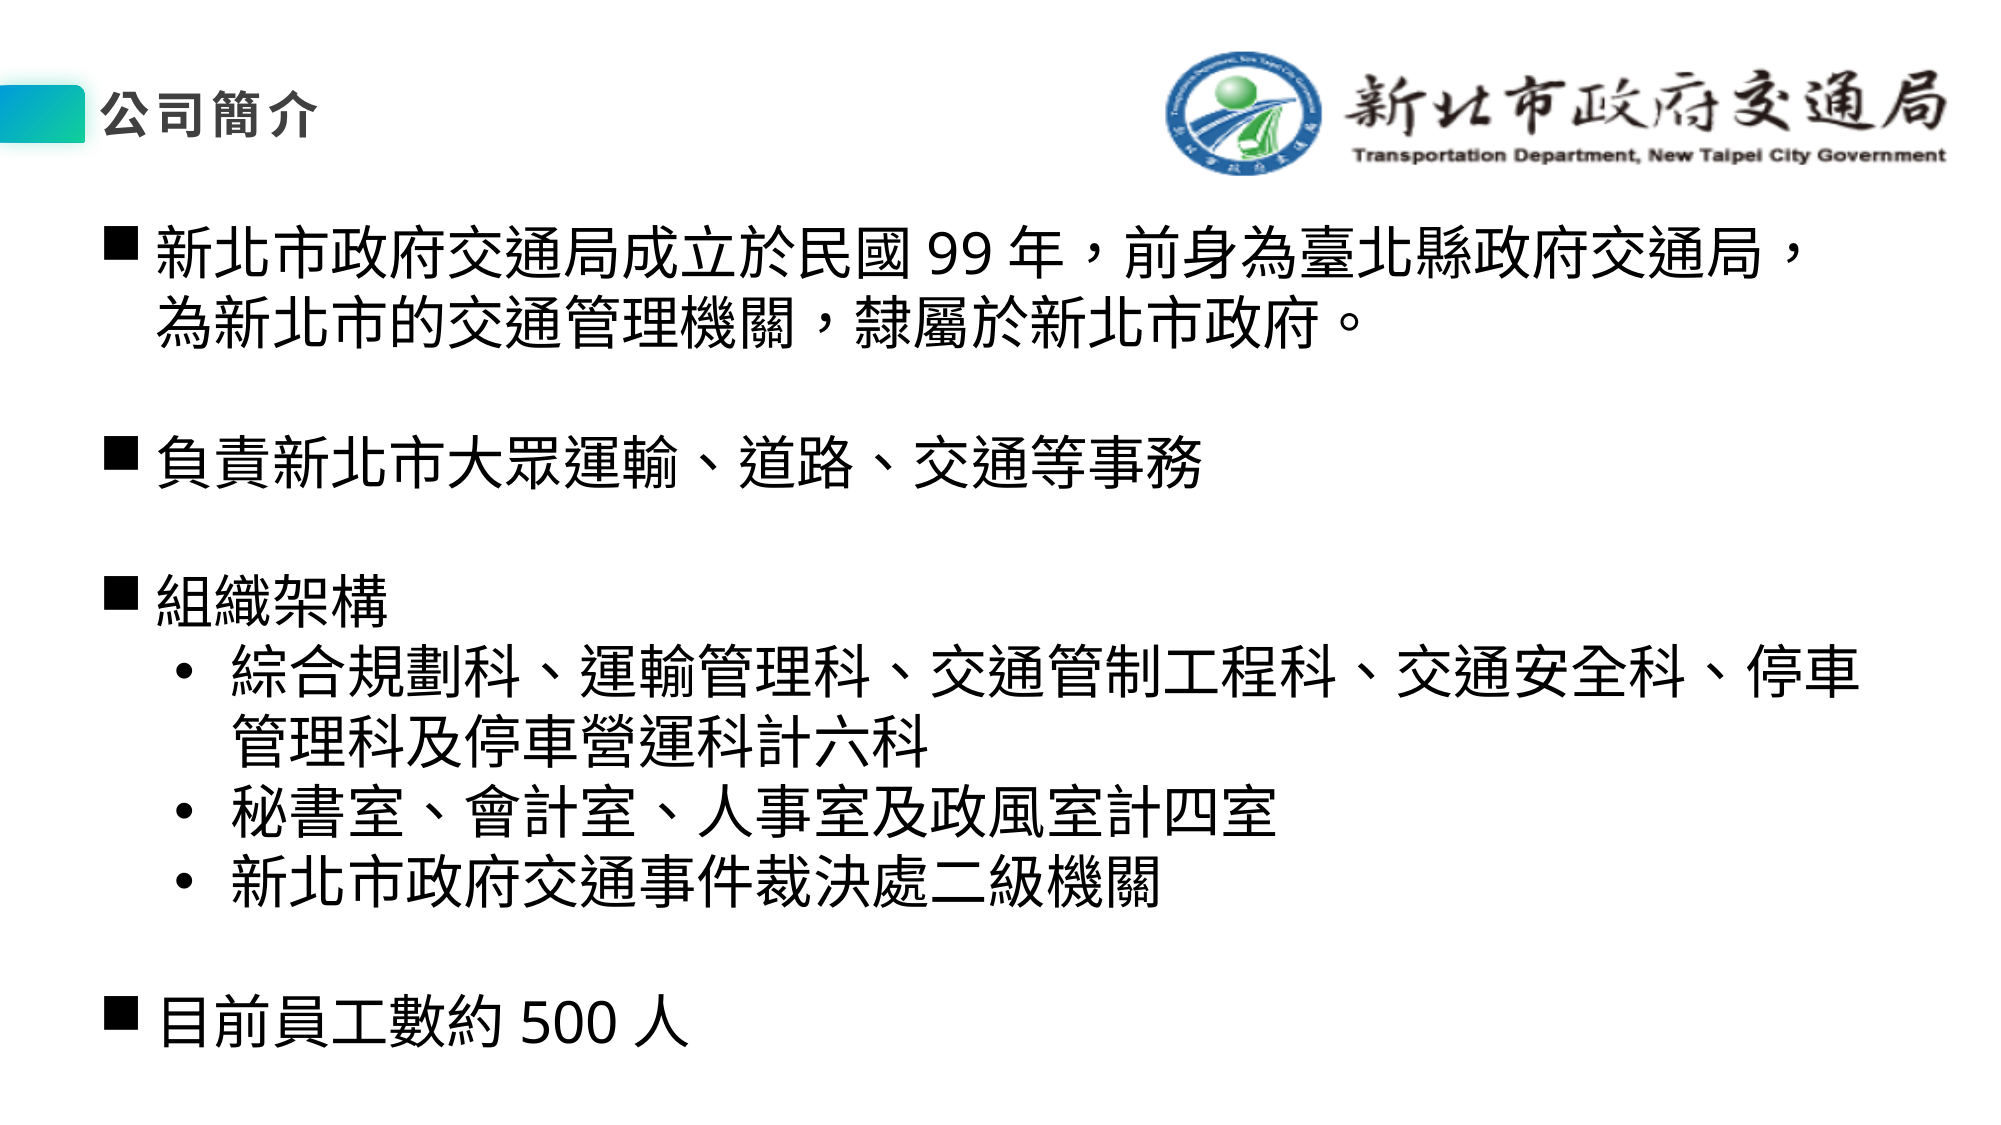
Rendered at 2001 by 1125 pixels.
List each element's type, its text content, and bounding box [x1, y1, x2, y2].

text_box 新北市政府交通局成立於民國99年，前身為臺北縣政府交通局，為新北市的交通管理機關，隸屬於新北市政府。 負責新北市大眾運輸、道路、交通等事務 組織架構 綜合規劃科、運輸管理科、交通管制工程科、交通安全科、停車管理科及停車營運科計六科 秘書室、會計室、人事室及政風室計四室 新北市政府交通事件裁決處二級機關 目前員工數約500人 [84, 208, 1893, 1063]
picture [1162, 8, 1953, 220]
list 公司簡介 [84, 75, 343, 152]
